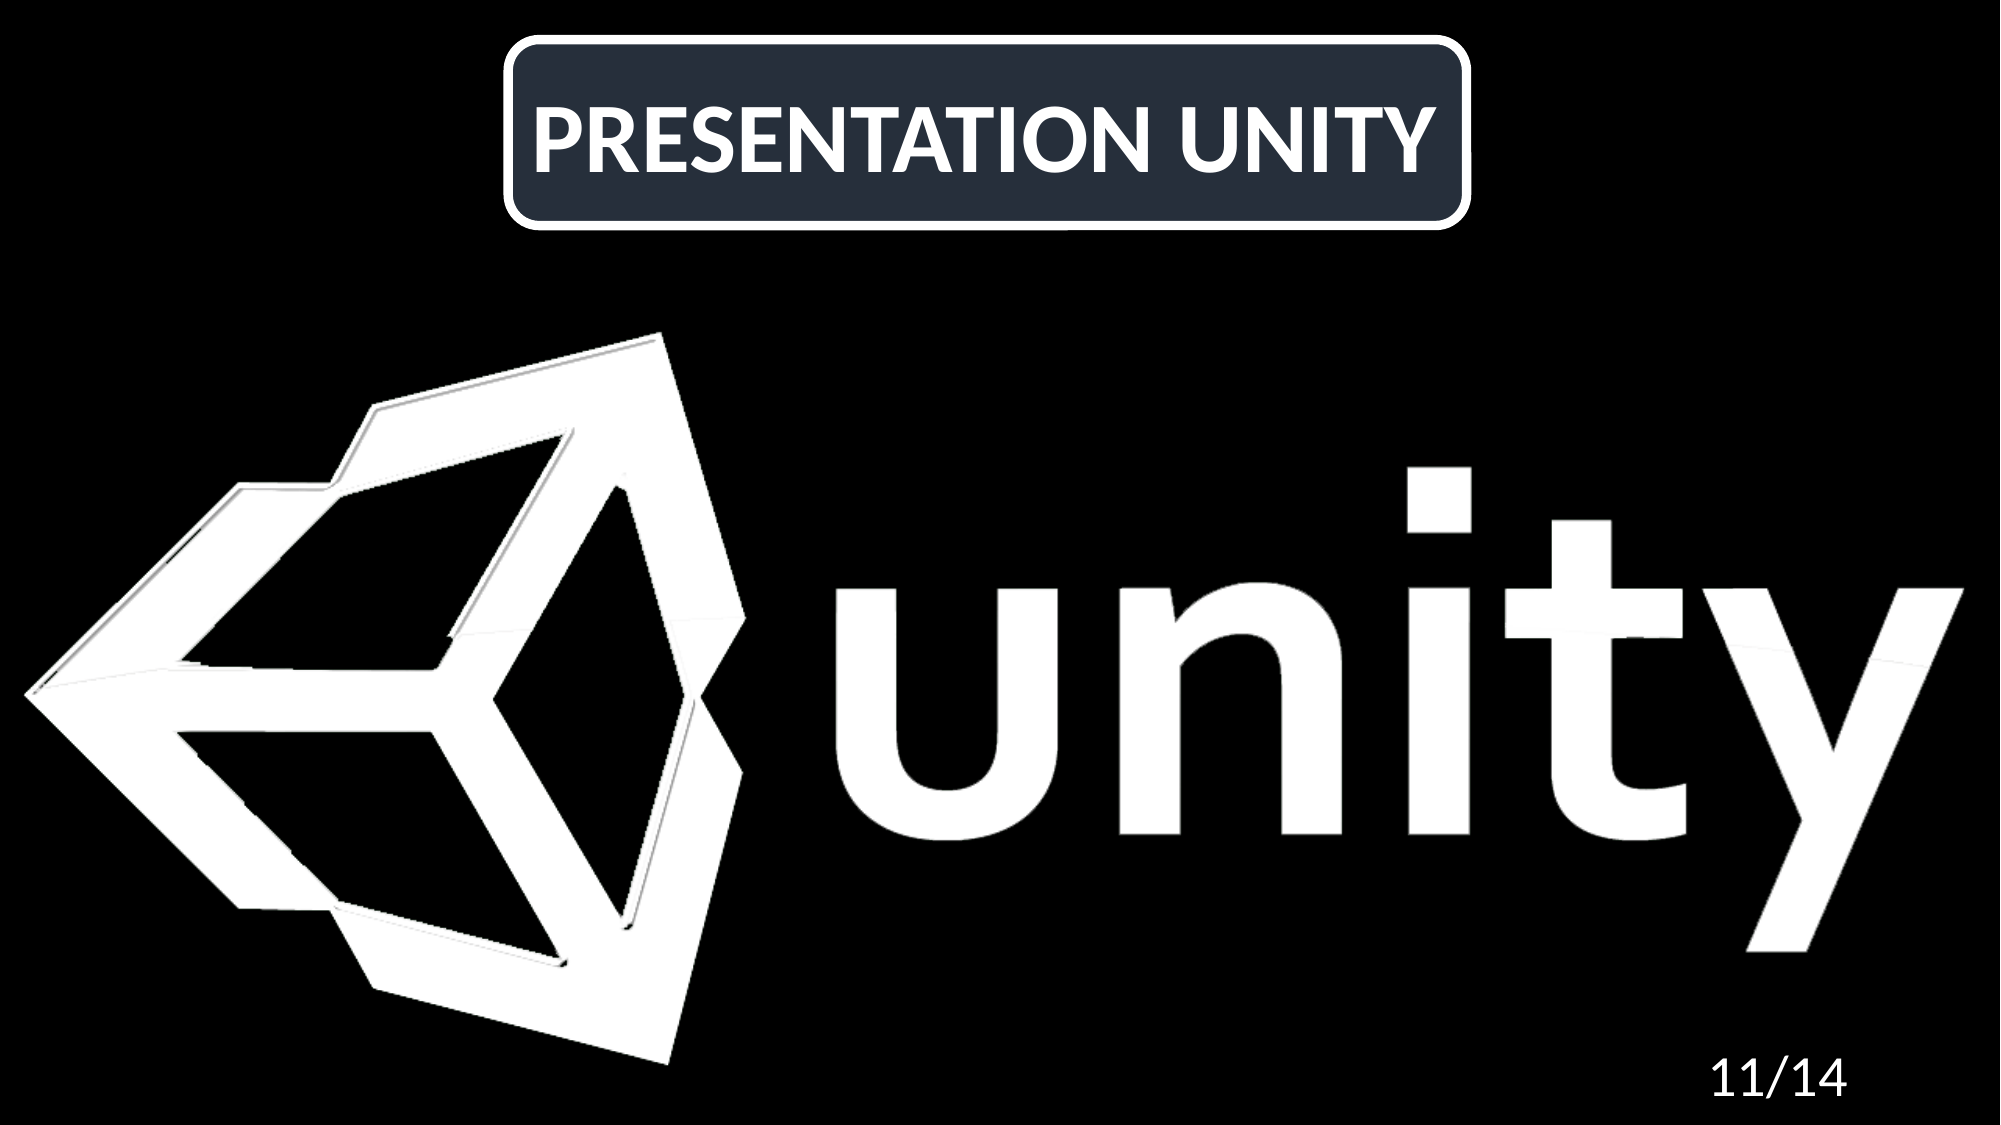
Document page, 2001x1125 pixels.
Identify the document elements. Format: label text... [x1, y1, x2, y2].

picture [0, 132, 1988, 1125]
text_box PRESENTATION UNITY [507, 38, 1468, 132]
